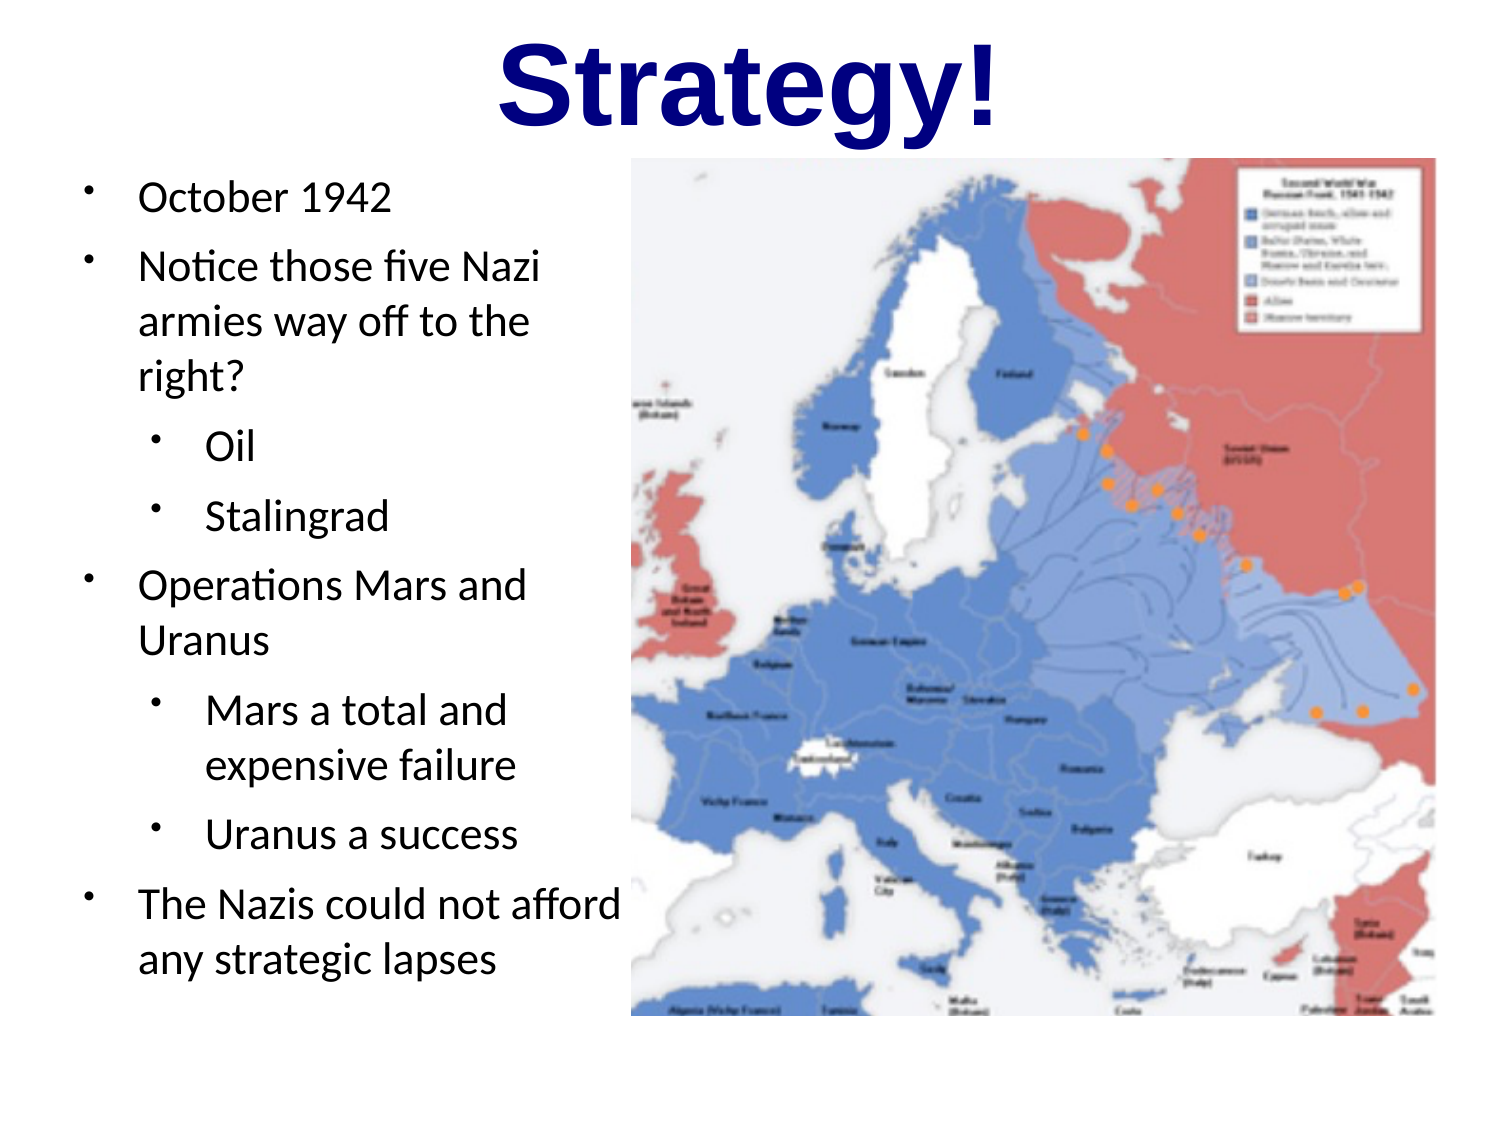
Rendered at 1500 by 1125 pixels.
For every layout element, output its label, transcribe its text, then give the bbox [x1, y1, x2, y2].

picture [630, 157, 1438, 1017]
title Strategy! [74, 0, 1426, 157]
list October 1942 Notice those five Nazi armies way off to the right? Oil Stalingrad Operations Mars and Uranus Mars a total and expensive failure Uranus a success The Nazis could not afford any strategic lapses [74, 157, 632, 1061]
